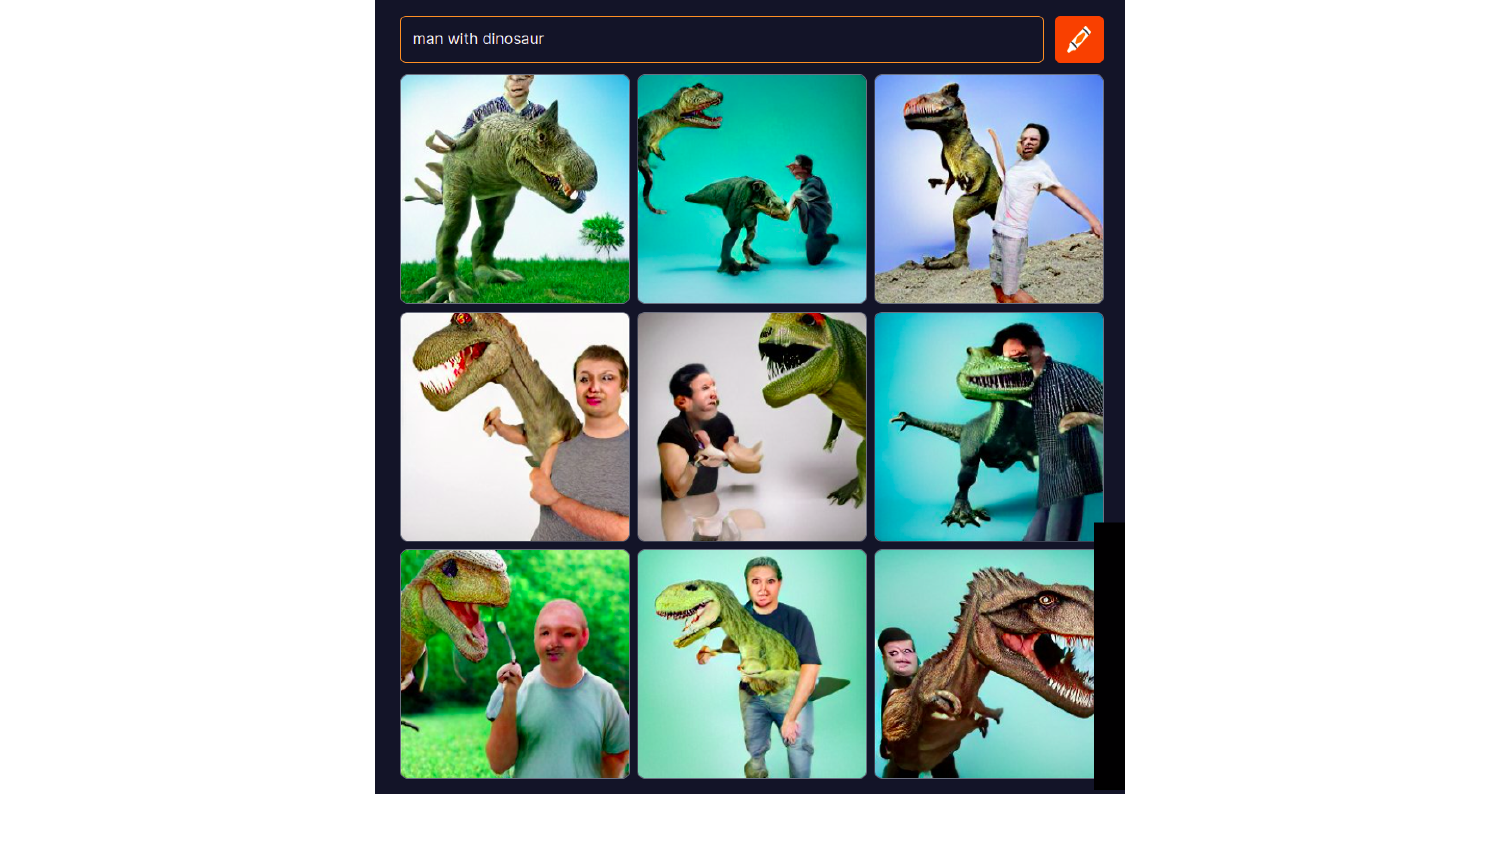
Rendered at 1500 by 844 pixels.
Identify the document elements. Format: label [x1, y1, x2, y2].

picture [374, 0, 1126, 794]
